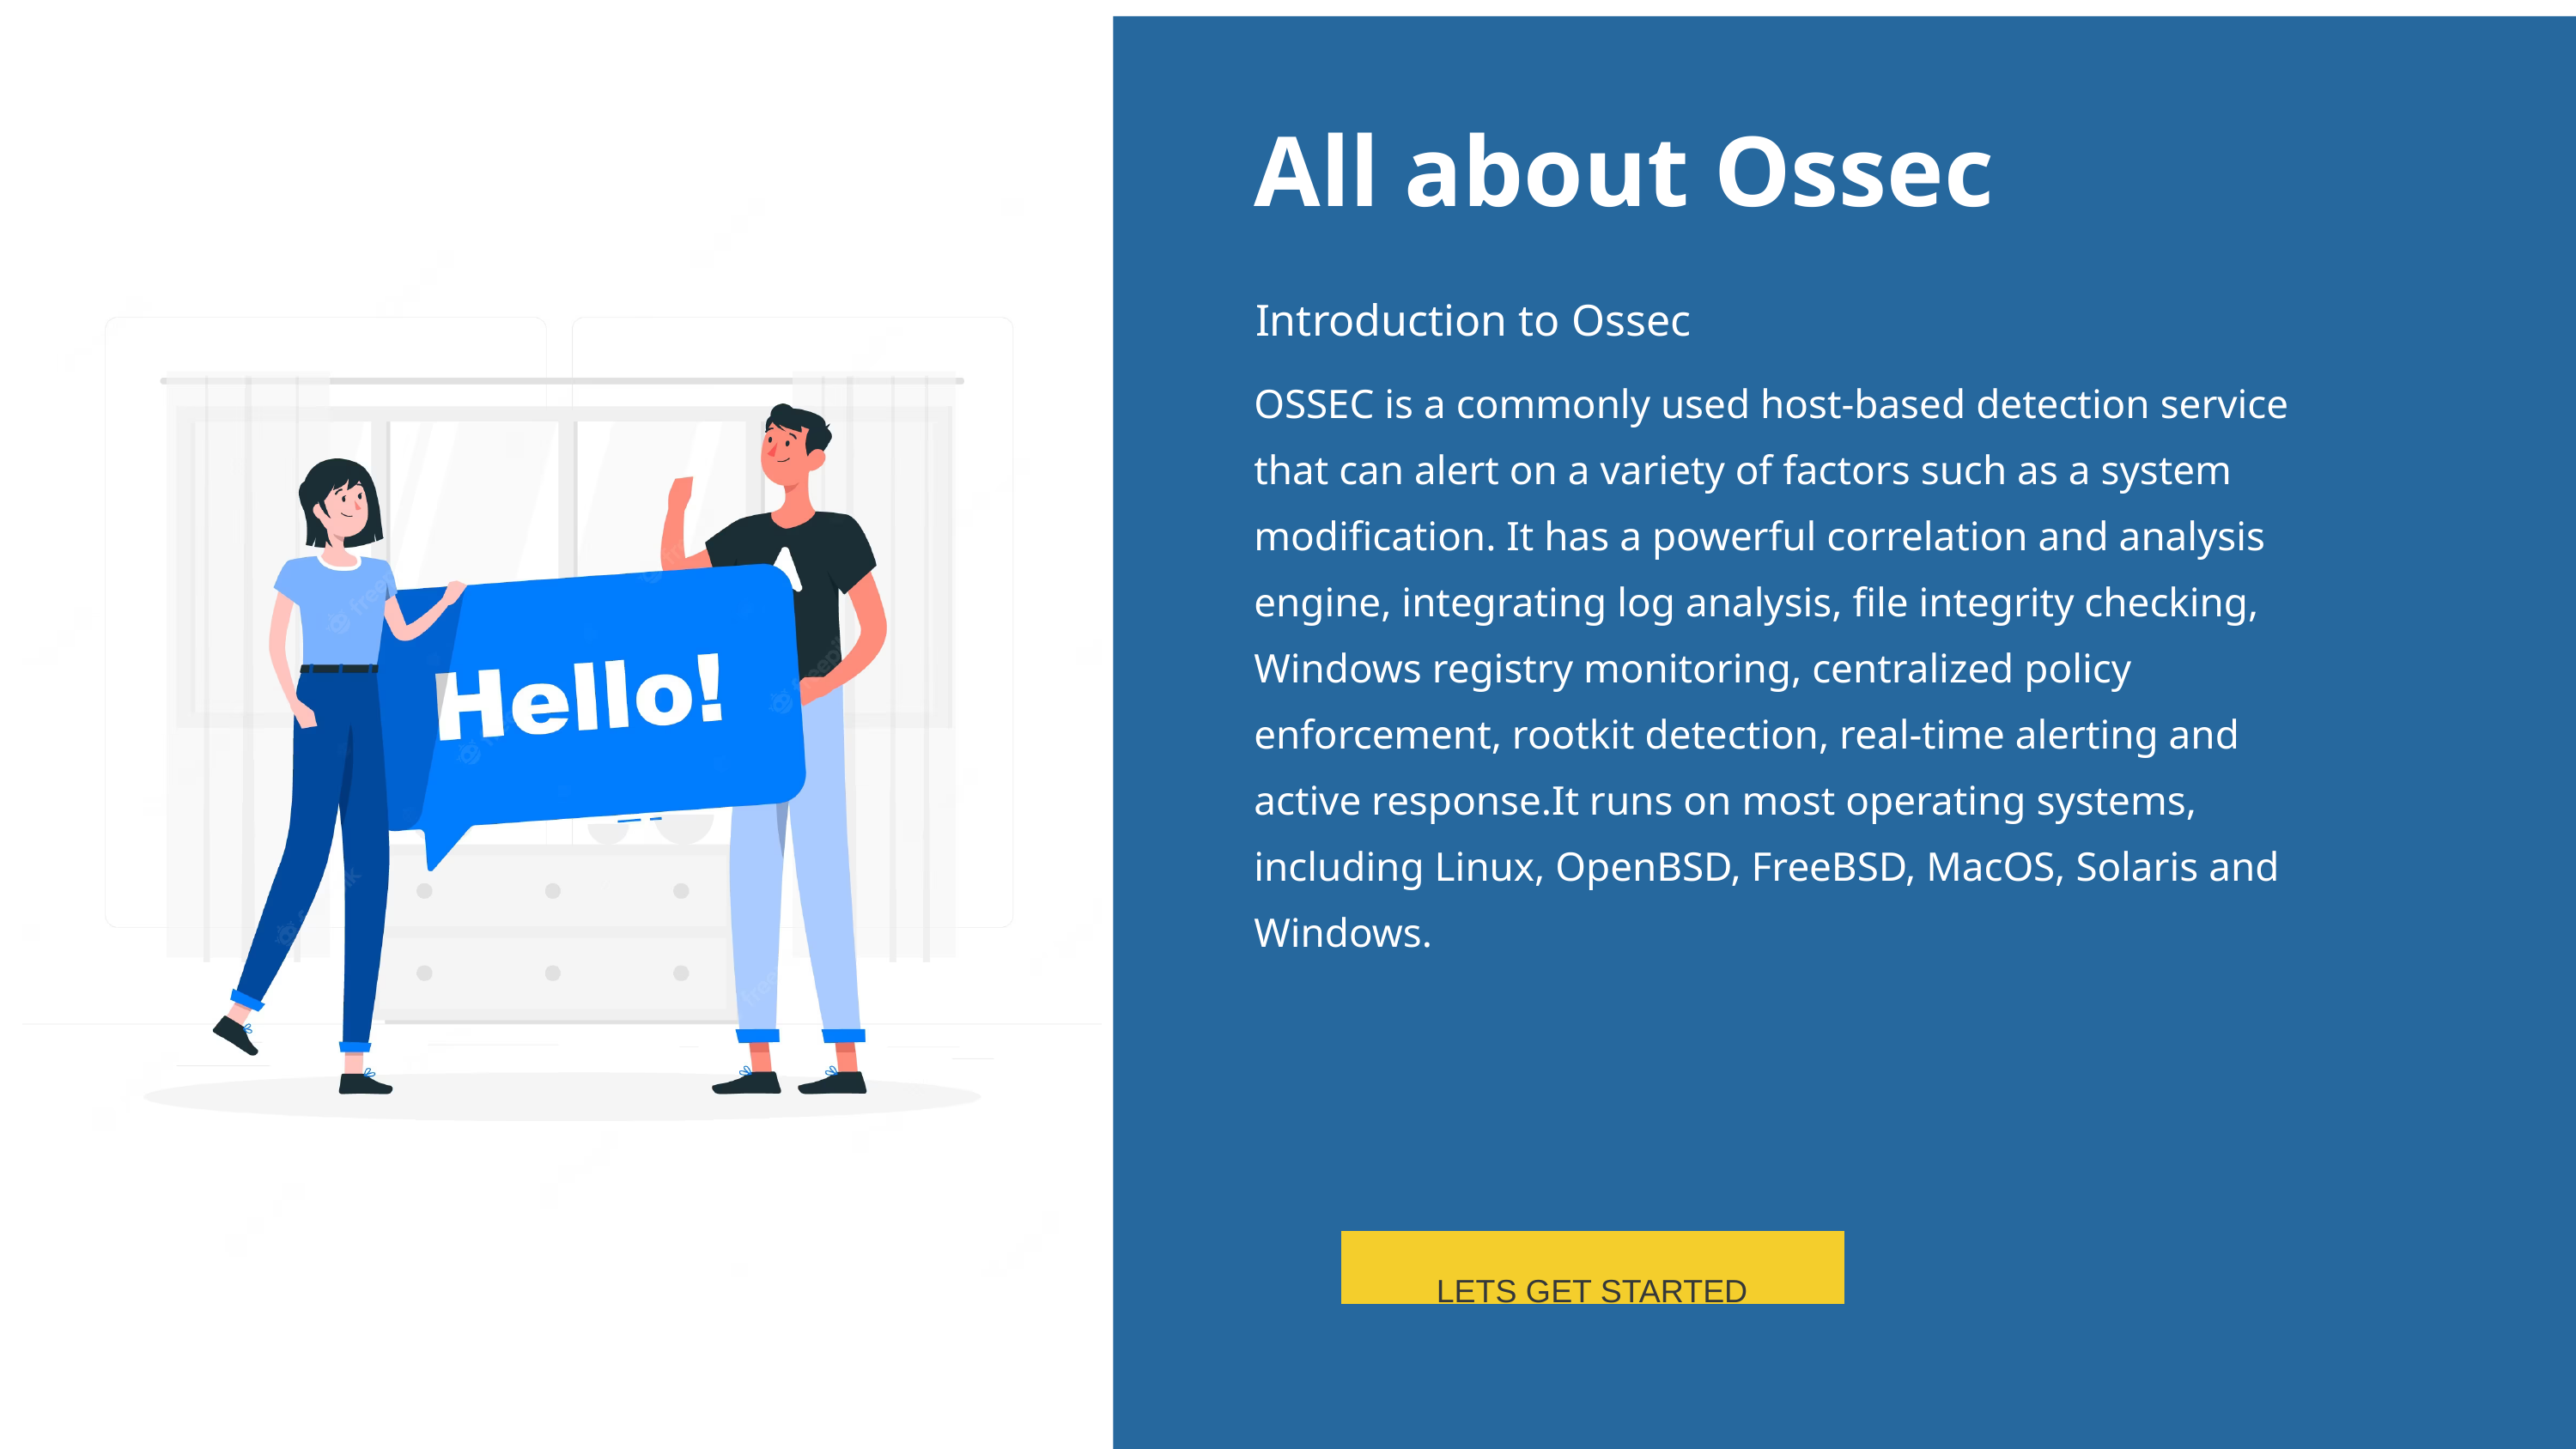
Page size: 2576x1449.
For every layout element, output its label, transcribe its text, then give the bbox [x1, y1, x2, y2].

text_box Introduction to Ossec [1255, 272, 1975, 344]
text_box [1113, 0, 1548, 435]
text_box All about Ossec [1254, 77, 2467, 226]
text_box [1341, 1205, 2083, 1449]
text_box OSSEC is a commonly used host-based detection service that can alert on a variety of factors such as a system modification. It has a powerful correlation and analysis engine, integrating log analysis, file integrity checking, Windows registry monitoring, centralized policy enforcement, rootkit detection, real-time alerting and active response.It runs on most operating systems, including Linux, OpenBSD, FreeBSD, MacOS, Solaris and Windows. [1254, 361, 2338, 955]
picture [21, 198, 1102, 1278]
text_box [1113, 15, 2576, 1449]
